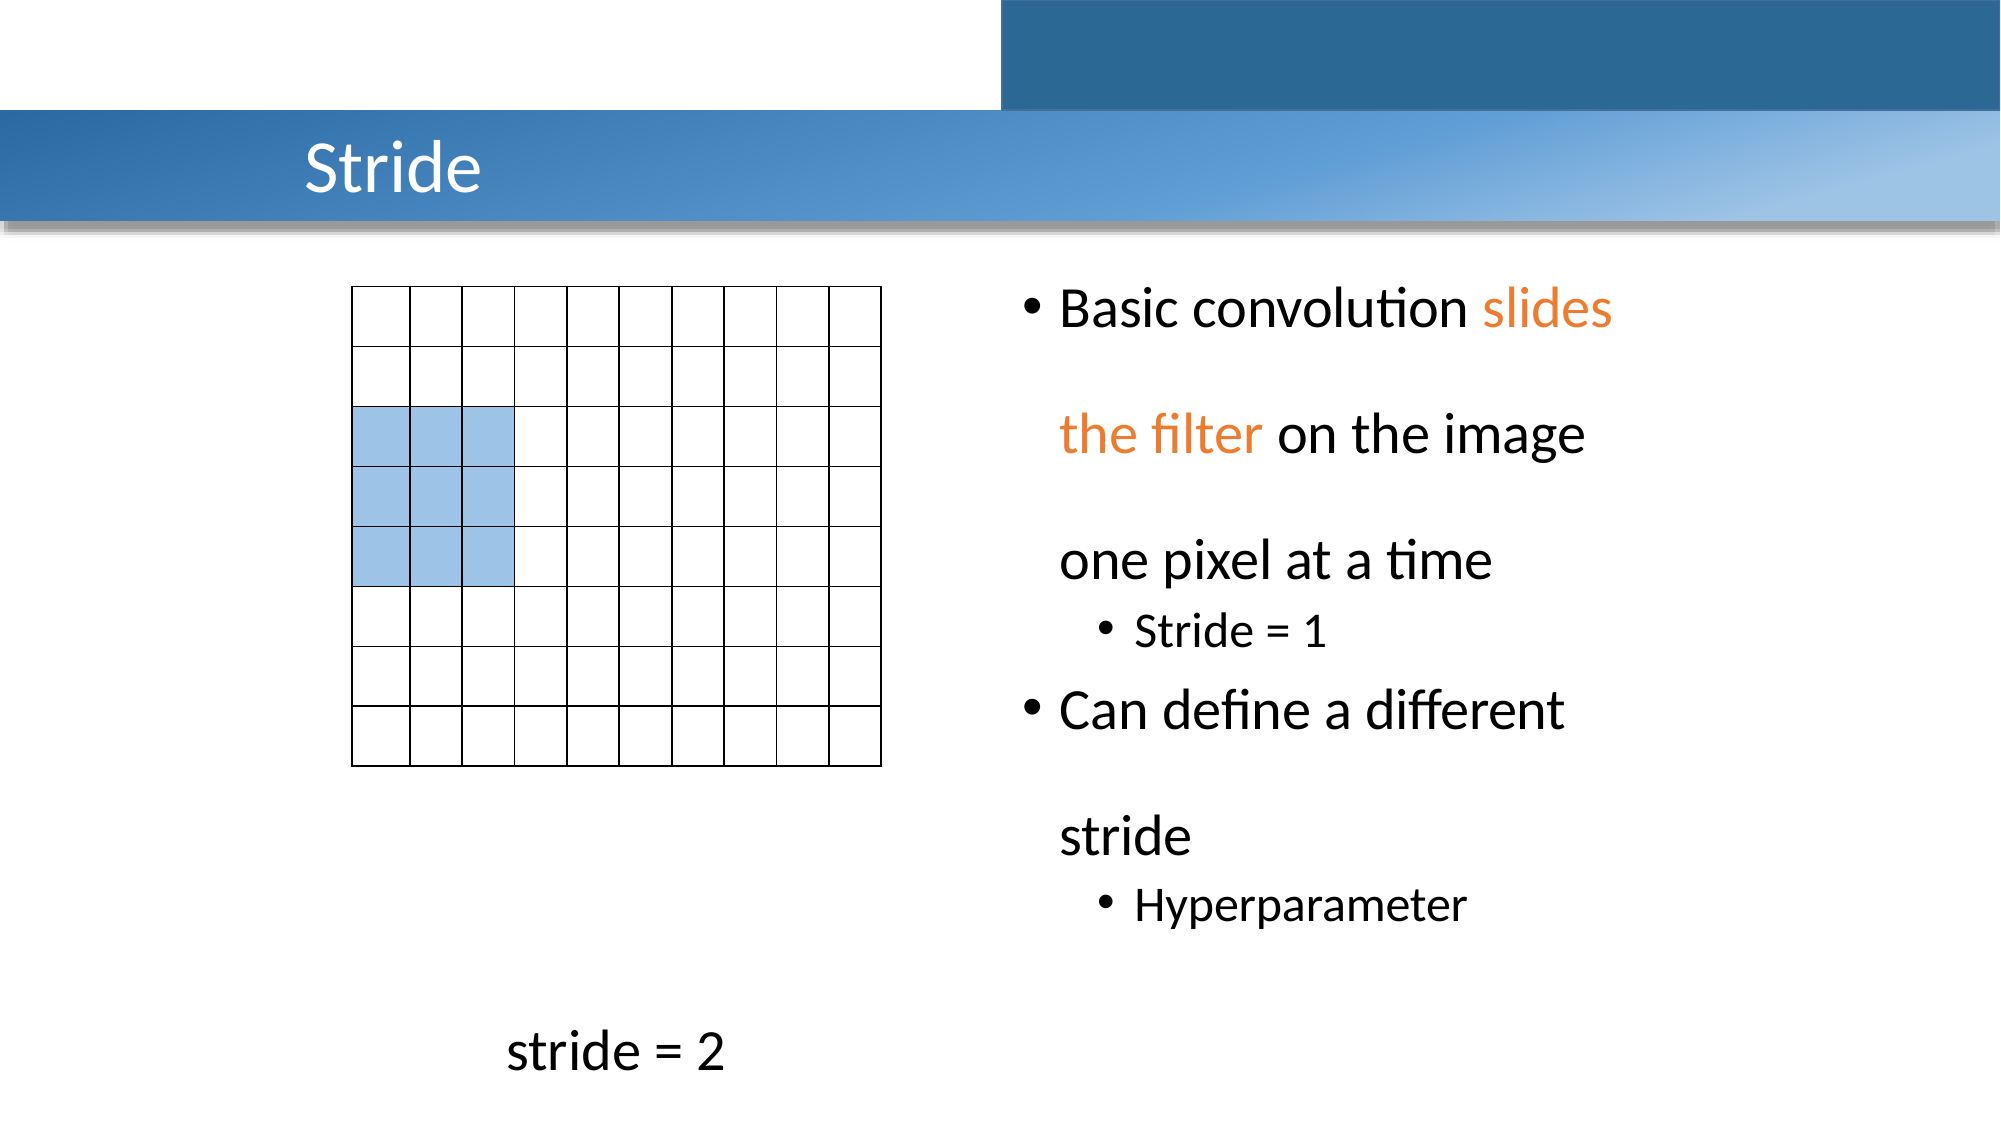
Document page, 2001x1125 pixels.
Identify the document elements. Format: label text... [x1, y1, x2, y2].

text_box Stride [302, 114, 484, 207]
text_box Basic convolution slides the filter on the image one pixel at a time Stride = 1 Can define a different stride Hyperparameter stride = 2 Works in both directions! [314, 268, 1620, 1125]
picture [0, 110, 2000, 242]
